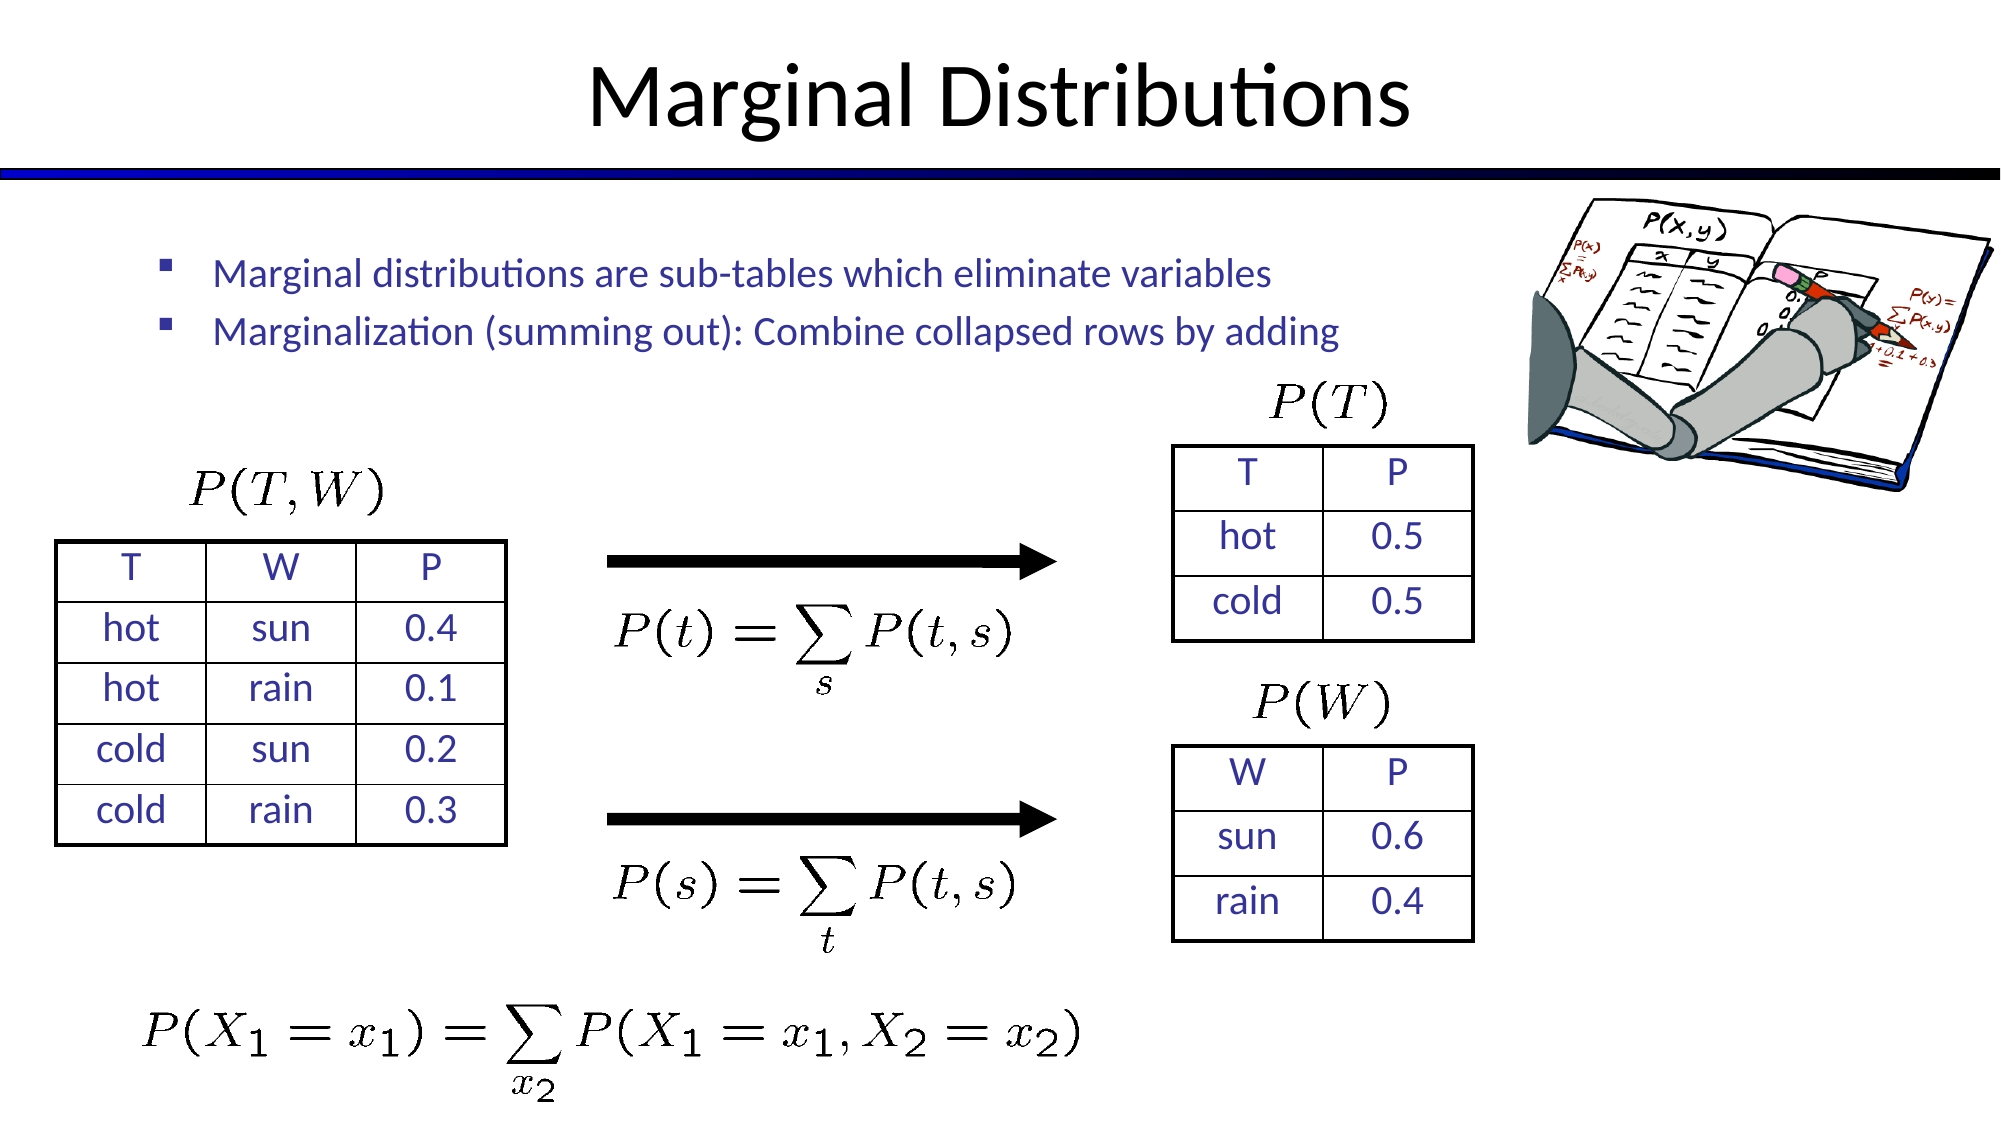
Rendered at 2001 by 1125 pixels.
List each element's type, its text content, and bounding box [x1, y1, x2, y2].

table_cell rain [207, 785, 355, 843]
table_cell sun [207, 725, 355, 784]
table_cell sun [207, 603, 355, 662]
table_cell 0.4 [357, 603, 504, 662]
picture [1250, 679, 1391, 729]
table_header T [58, 544, 205, 601]
table_cell cold [58, 785, 205, 843]
picture [612, 602, 1012, 696]
table_cell hot [1175, 512, 1322, 575]
table_cell 0.5 [1324, 512, 1471, 575]
table_cell 0.4 [1324, 877, 1471, 939]
table_header T [1175, 448, 1322, 510]
picture [1267, 379, 1388, 429]
picture [188, 465, 383, 516]
table_header W [1175, 748, 1322, 810]
table_cell hot [58, 664, 205, 723]
list Marginal distributions are sub-tables which eliminate variables Marginalization (summing out): Combine collapsed rows by adding [141, 238, 1426, 981]
table_cell cold [58, 725, 205, 784]
table_cell 0.5 [1324, 577, 1471, 639]
table_header P [1324, 748, 1471, 810]
title Marginal Distributions [0, 0, 2000, 184]
picture [1515, 187, 2000, 506]
table_header P [357, 544, 504, 601]
table_header P [1324, 448, 1471, 510]
table_cell 0.1 [357, 664, 504, 723]
table_cell cold [1175, 577, 1322, 639]
table_cell rain [207, 664, 355, 723]
text_box [607, 812, 1058, 826]
table_cell 0.6 [1324, 812, 1471, 875]
table_header W [207, 544, 355, 601]
table_cell hot [58, 603, 205, 662]
text_box [607, 555, 1058, 568]
table_cell rain [1175, 877, 1322, 939]
table_cell sun [1175, 812, 1322, 875]
table_cell 0.3 [357, 785, 504, 843]
table_cell 0.2 [357, 725, 504, 784]
picture [141, 1002, 1080, 1103]
picture [611, 856, 1016, 955]
